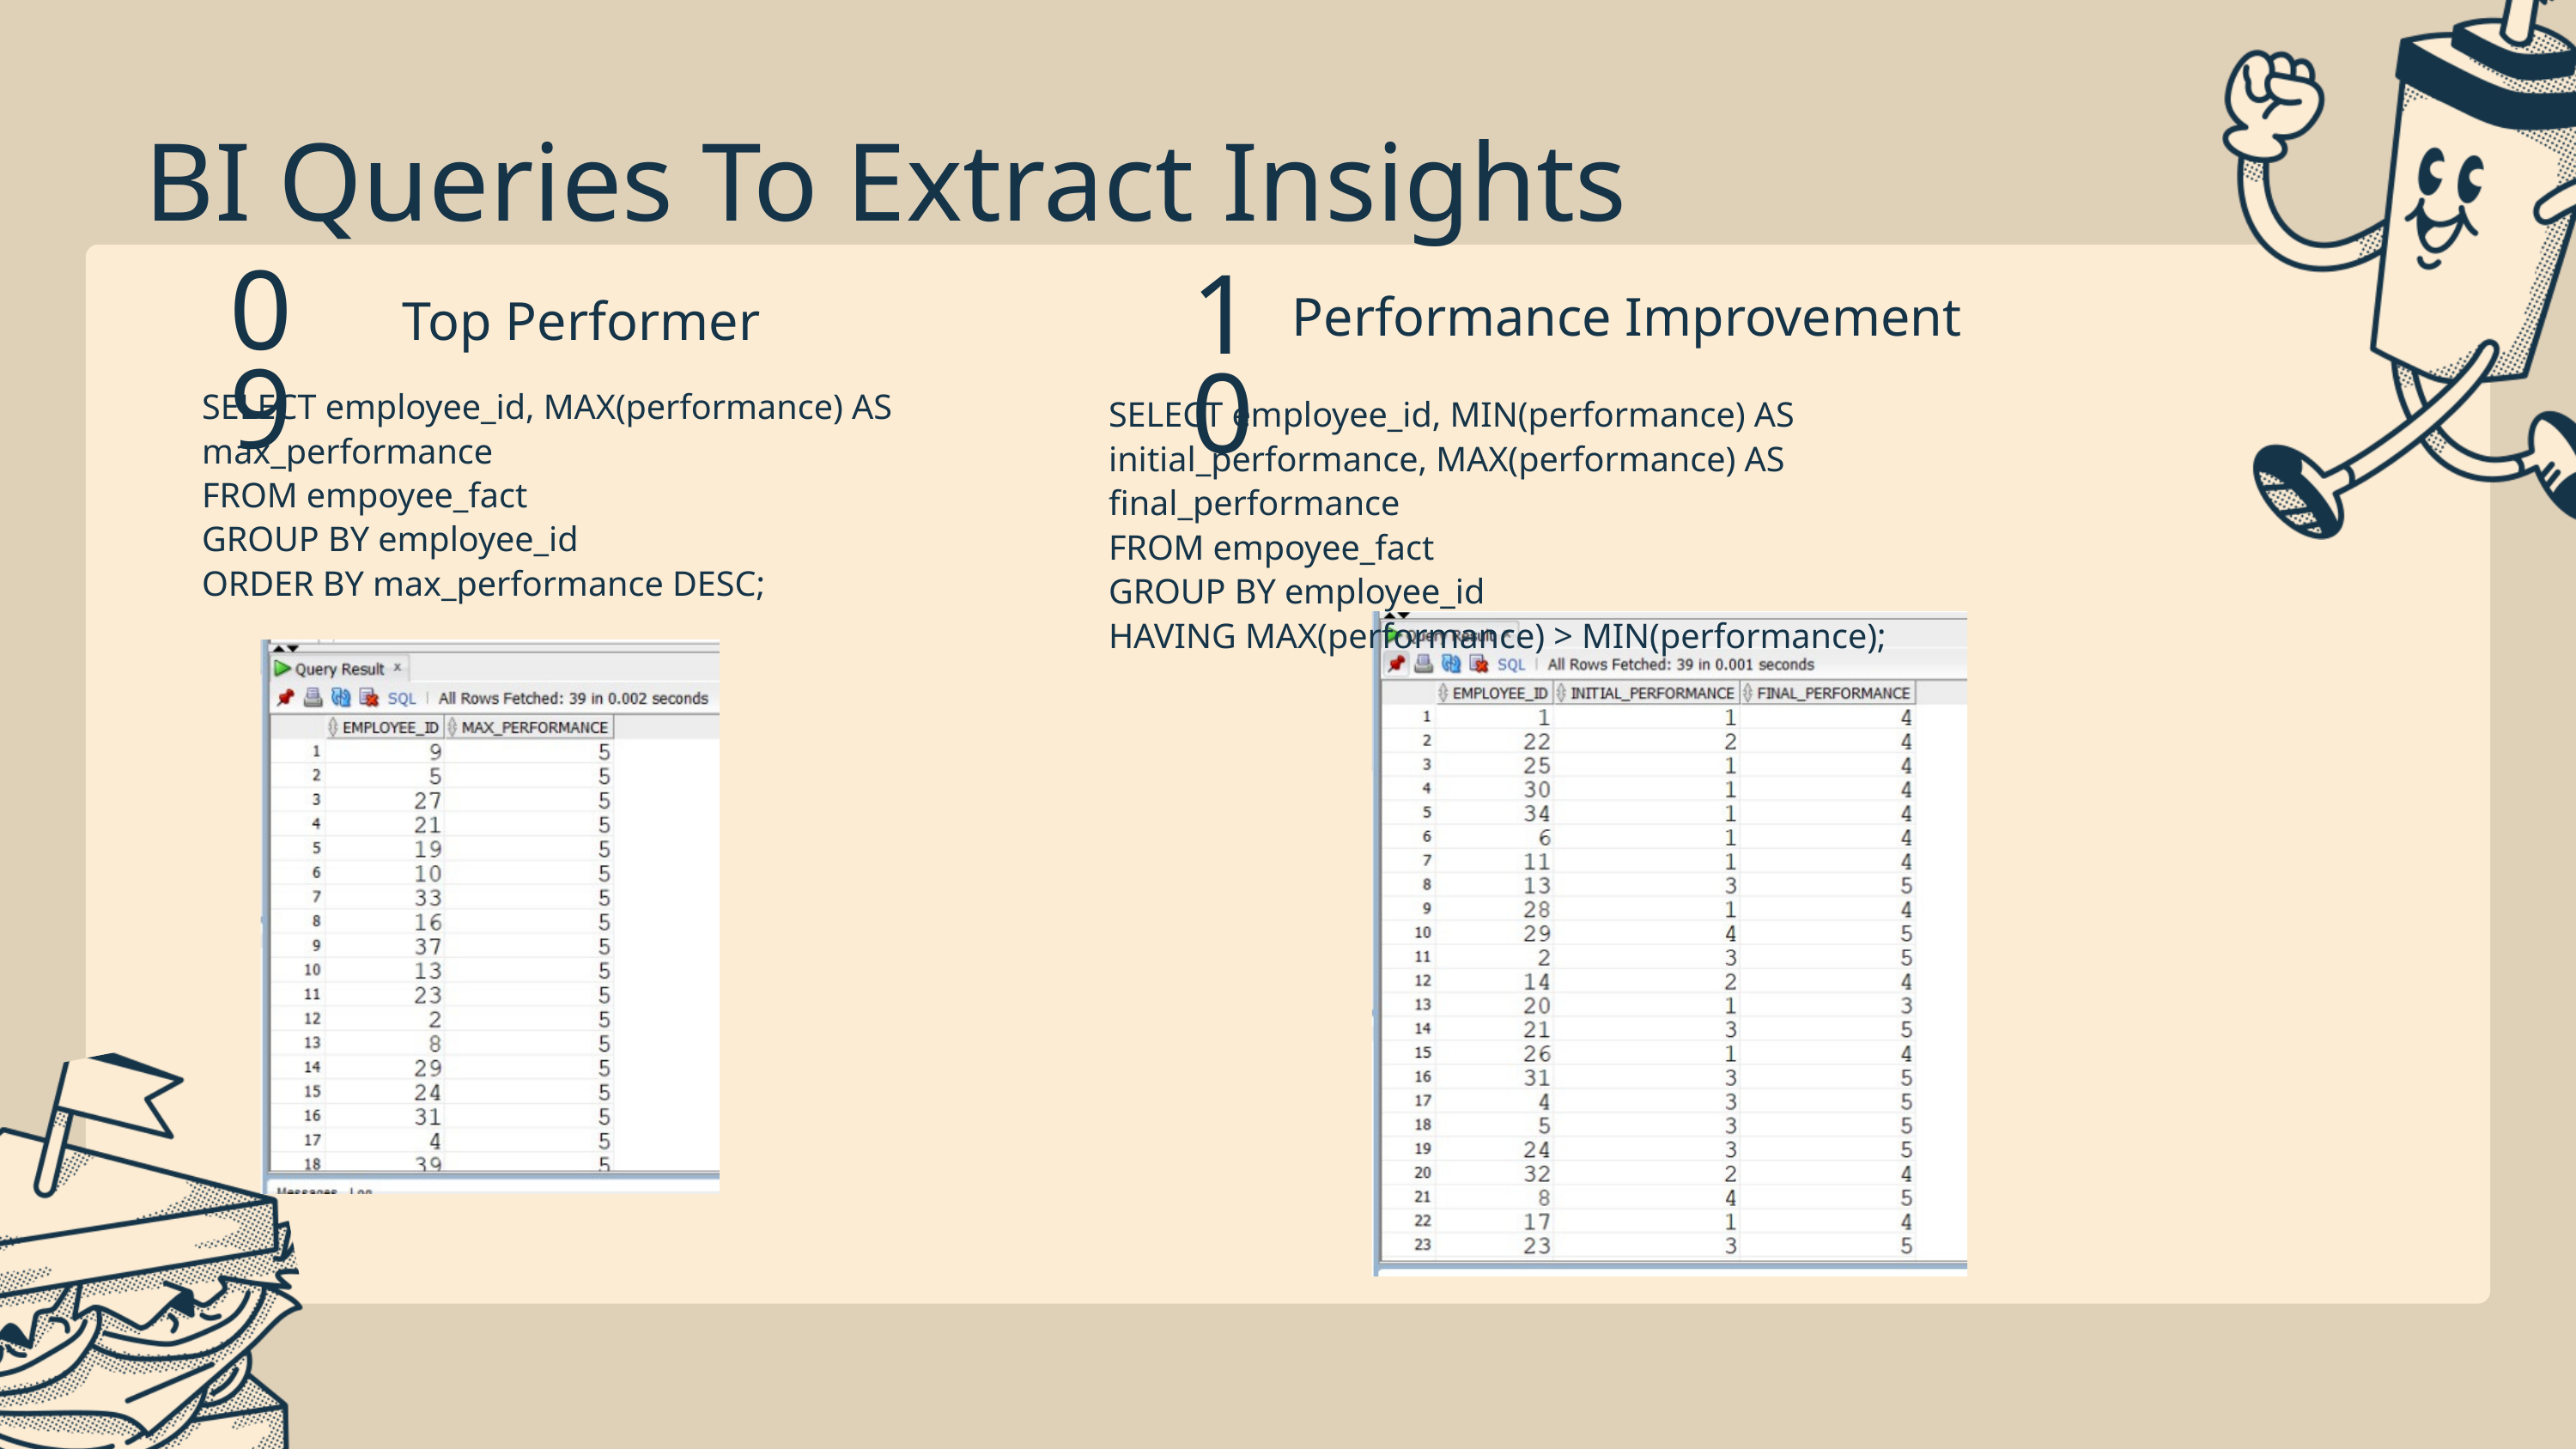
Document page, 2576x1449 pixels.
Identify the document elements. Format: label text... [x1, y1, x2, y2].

text_box [0, 1059, 331, 1449]
text_box [2221, 0, 2576, 540]
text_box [85, 244, 2491, 1304]
text_box BI Queries To Extract Insights [144, 113, 2185, 241]
